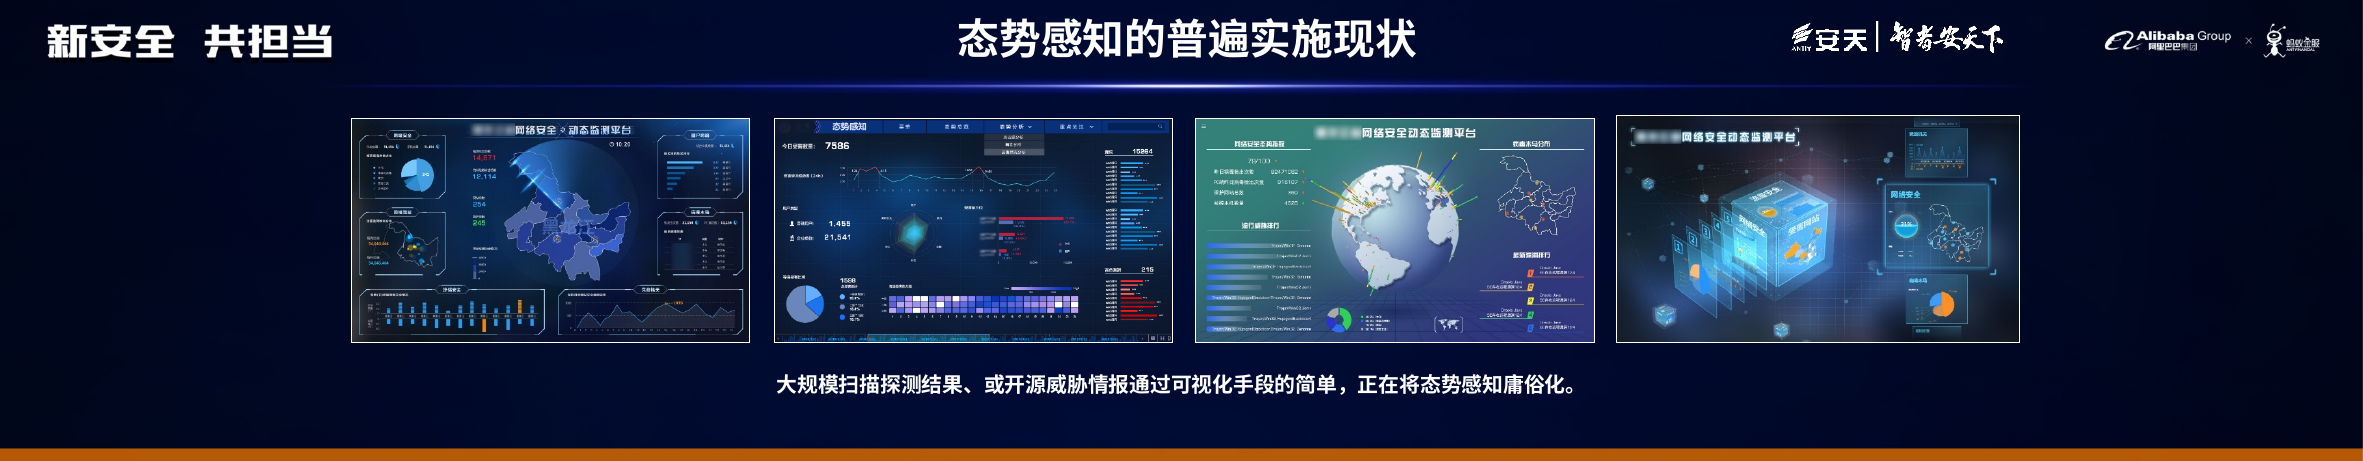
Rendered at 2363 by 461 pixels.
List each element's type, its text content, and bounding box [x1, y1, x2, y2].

picture [0, 0, 2363, 461]
title 态势感知的普遍实施现状 [389, 0, 1985, 77]
text_box 大规模扫描探测结果、或开源威胁情报通过可视化手段的简单，正在将态势感知庸俗化。 [590, 363, 1772, 404]
